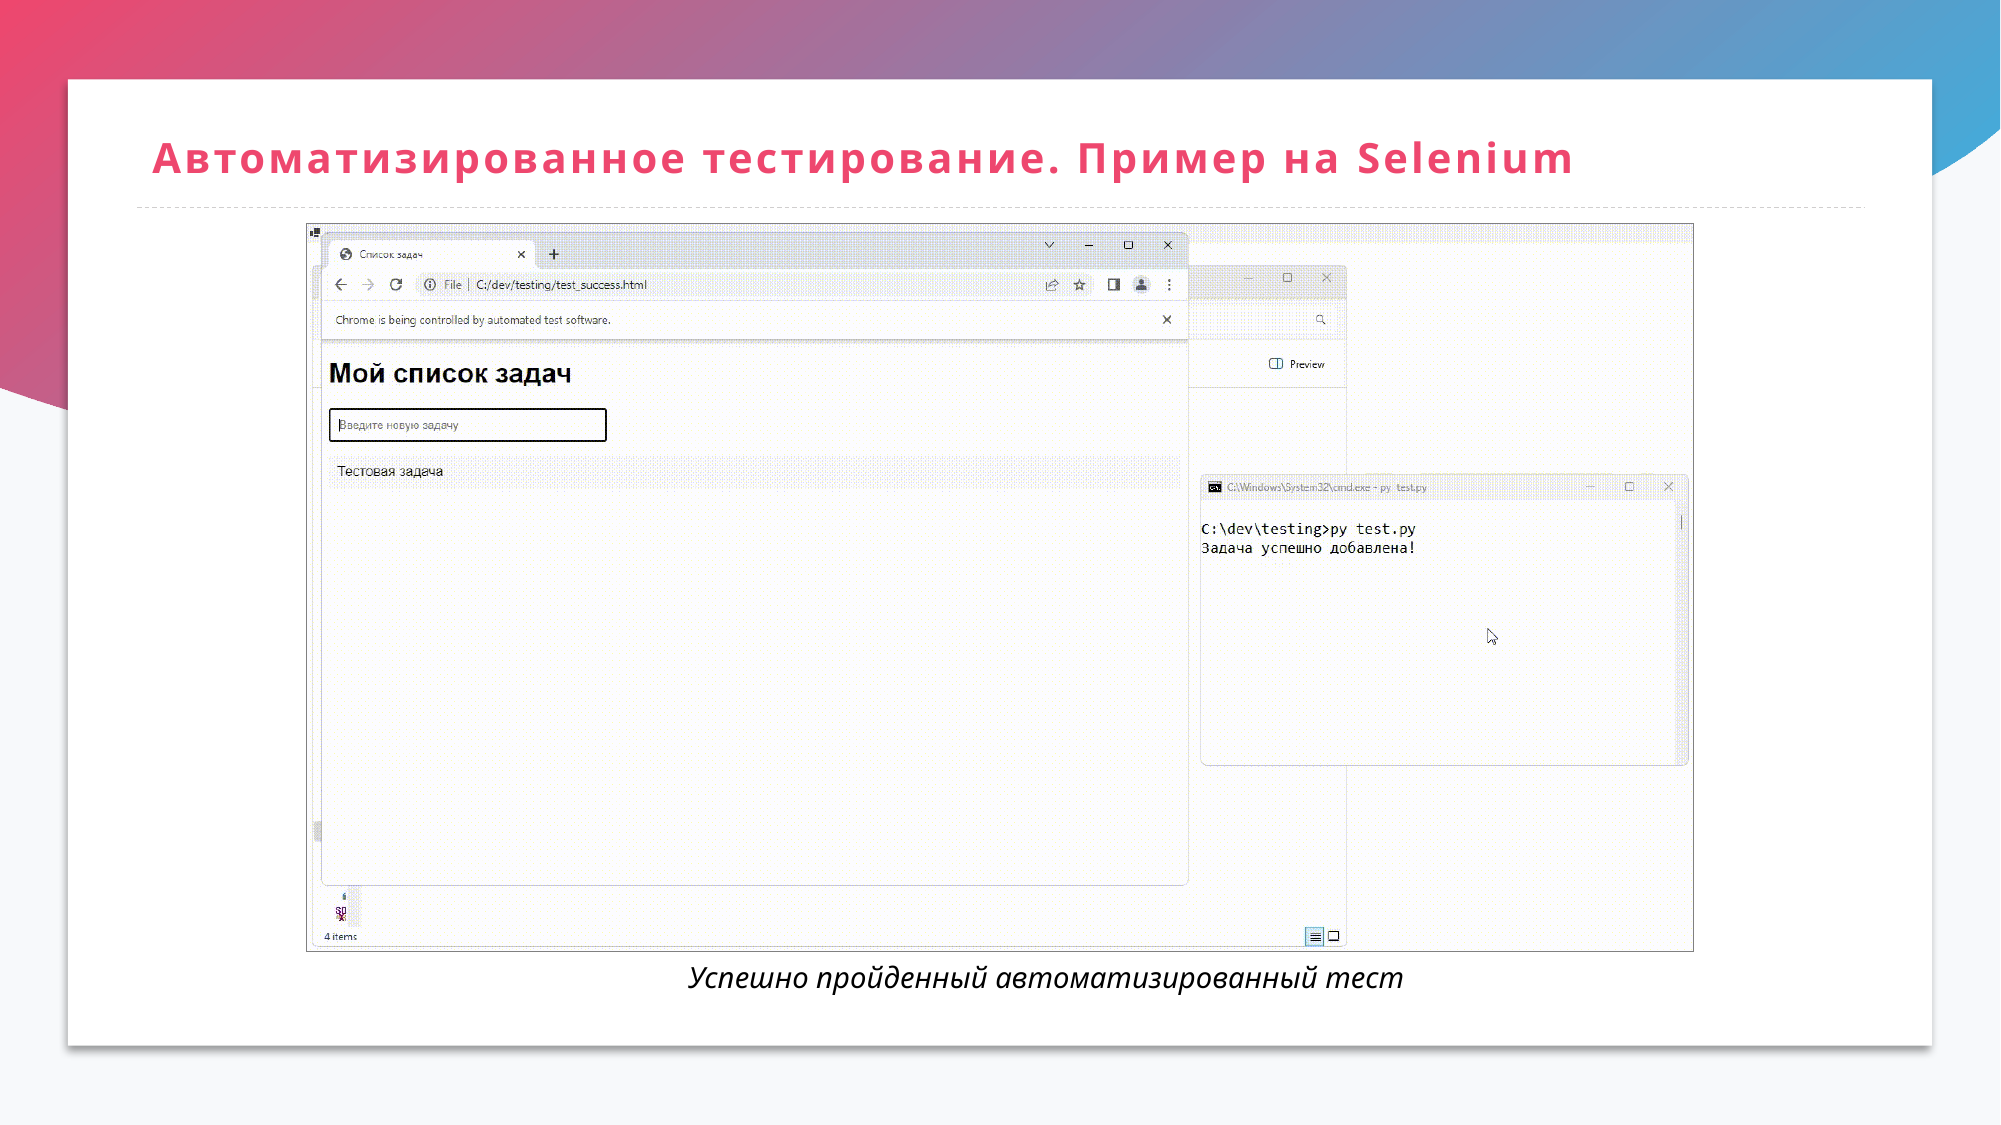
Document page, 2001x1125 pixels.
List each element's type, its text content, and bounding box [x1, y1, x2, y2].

picture [306, 223, 1694, 952]
text_box Успешно пройденный автоматизированный тест [673, 952, 1432, 1002]
title Автоматизированное тестирование. Пример на Selenium [137, 111, 1863, 208]
